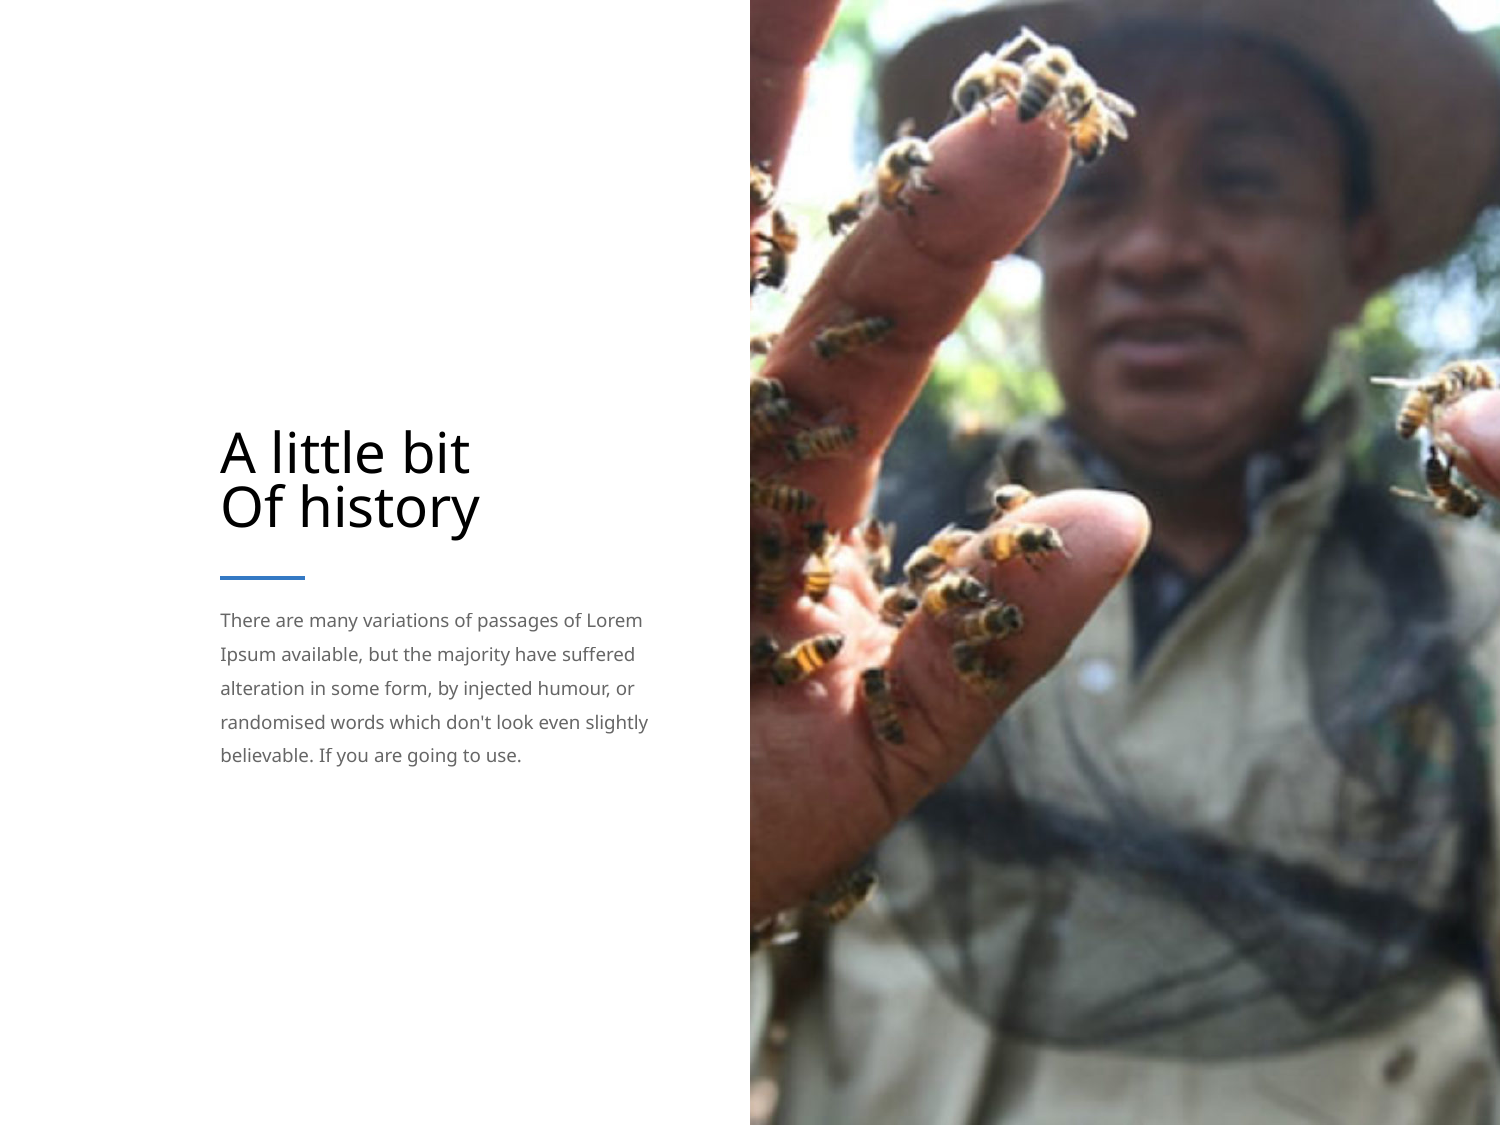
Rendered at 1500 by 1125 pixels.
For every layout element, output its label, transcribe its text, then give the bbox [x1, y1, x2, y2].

text_box A little bit Of history [220, 430, 674, 539]
picture [749, 0, 1500, 1125]
text_box There are many variations of passages of Lorem Ipsum available, but the majority have suffered alteration in some form, by injected humour, or randomised words which don't look even slightly believable. If you are going to use. [220, 597, 674, 767]
